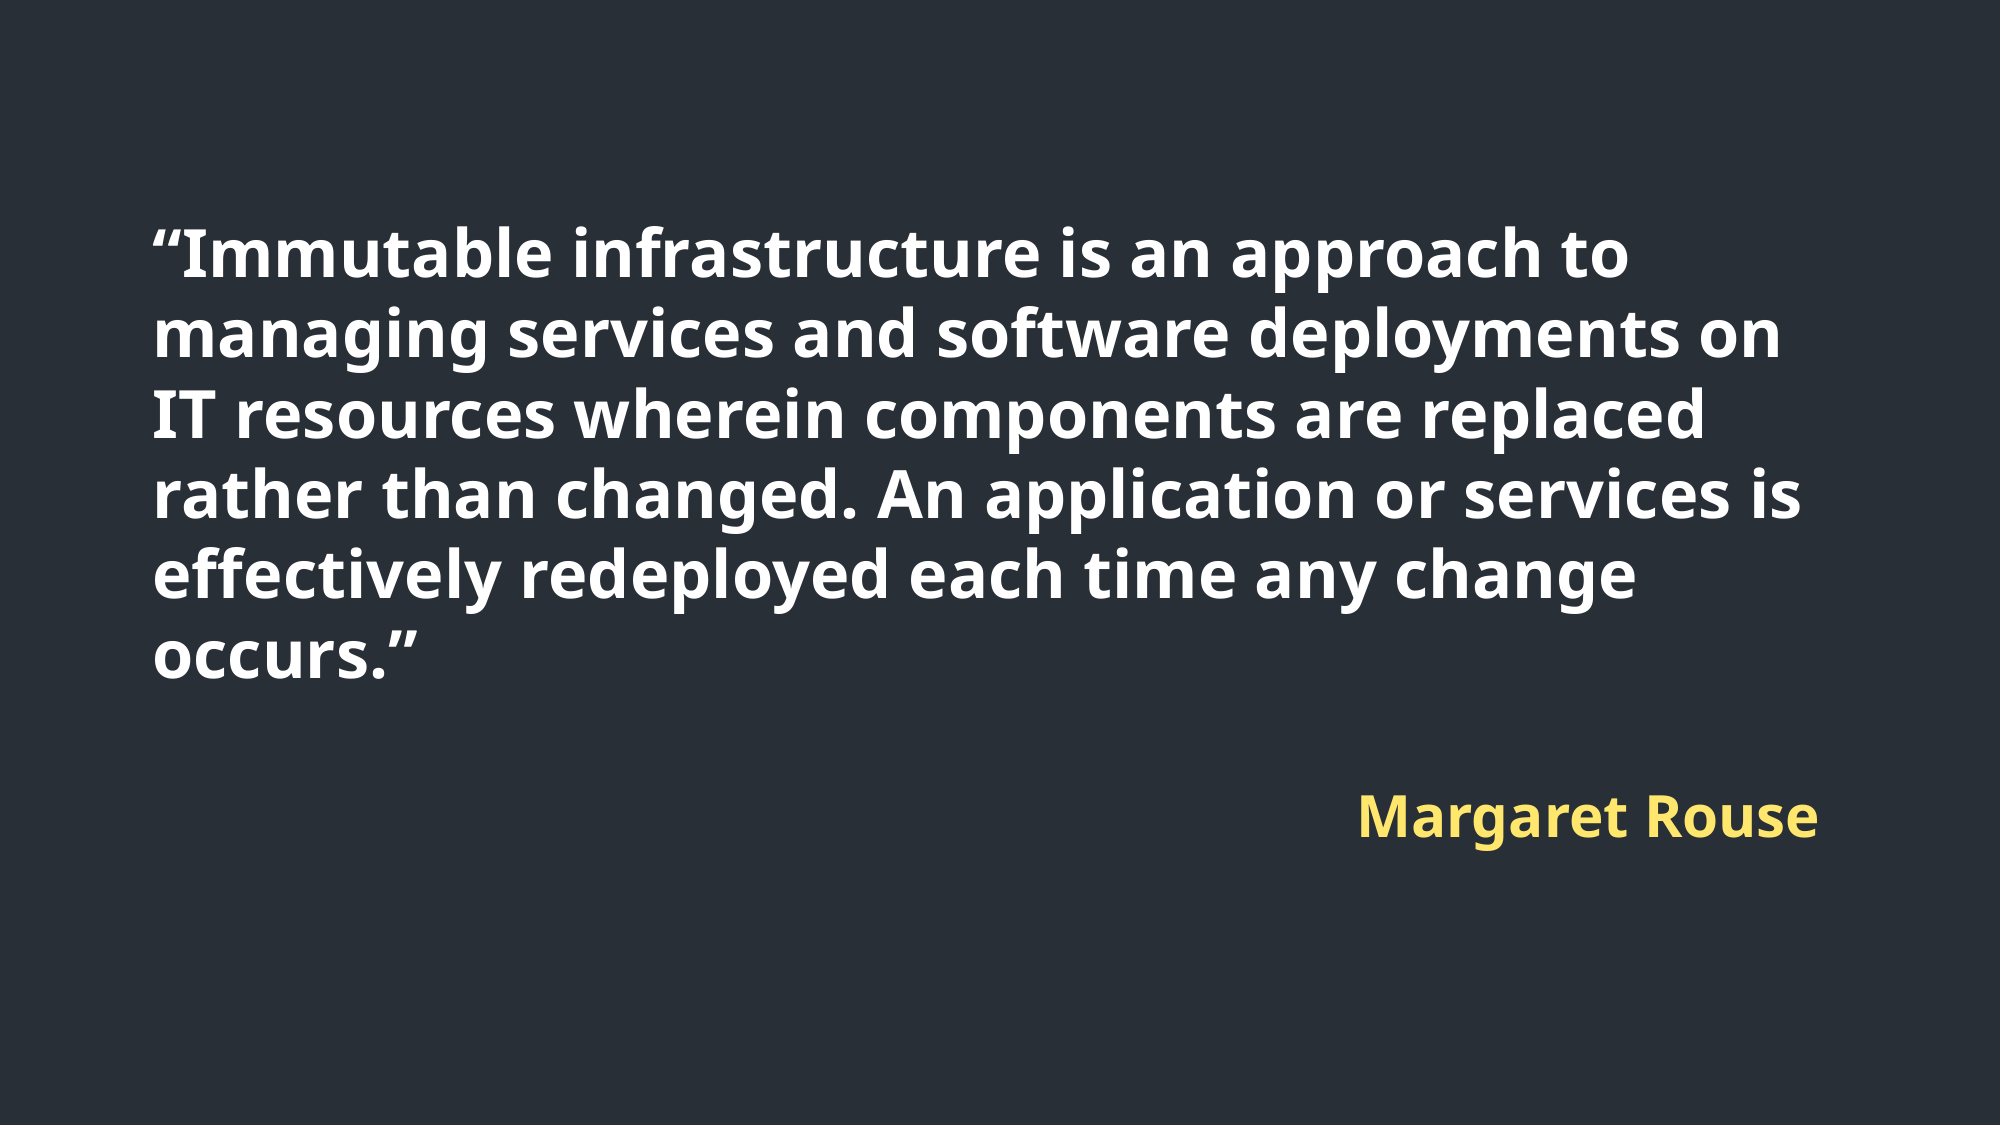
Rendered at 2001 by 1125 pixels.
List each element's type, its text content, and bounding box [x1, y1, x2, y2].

text_box Margaret Rouse [1252, 771, 1836, 857]
list “Immutable infrastructure is an approach to managing services and software deployments on IT resources wherein components are replaced rather than changed. An application or services is effectively redeployed each time any change occurs.” [137, 203, 1863, 918]
